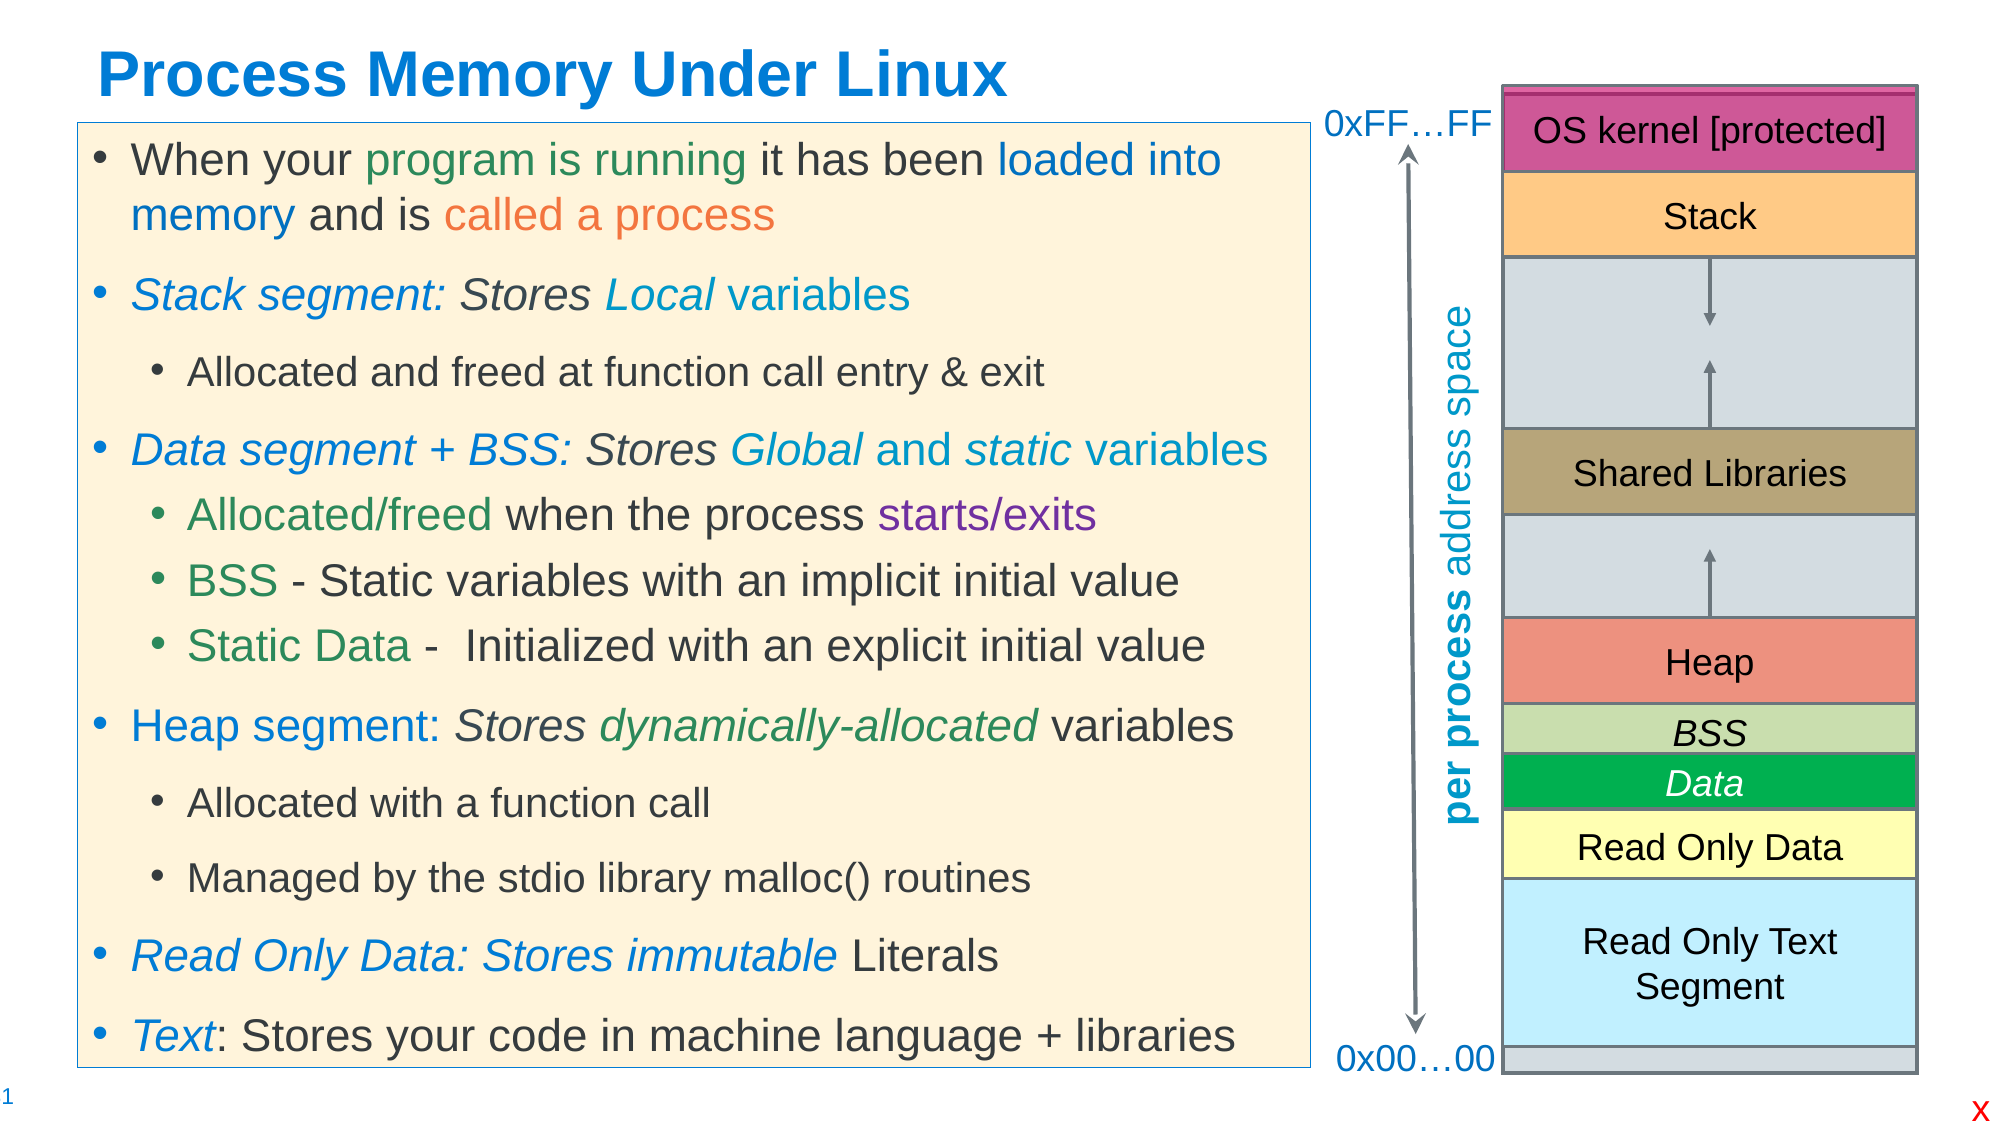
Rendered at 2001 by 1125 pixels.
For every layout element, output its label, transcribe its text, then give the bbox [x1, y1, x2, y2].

text_box x [1956, 1076, 2000, 1125]
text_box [1303, 98, 1513, 1080]
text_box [1502, 85, 1918, 1074]
list When your program is running it has been loaded into memory and is called a process Stack segment: Stores Local variables Allocated and freed at function call entry & exit Data segment + BSS: Stores Global and static variables Allocated/freed when the process starts/exits BSS - Static variables with an implicit initial value Static Data - Initialized with an explicit initial value Heap segment: Stores dynamically-allocated variables Allocated with a function call Managed by the stdio library malloc() routines Read Only Data: Stores immutable Literals Text: Stores your code in machine language + libraries [77, 122, 1303, 1068]
title Process Memory Under Linux [82, 19, 1808, 118]
